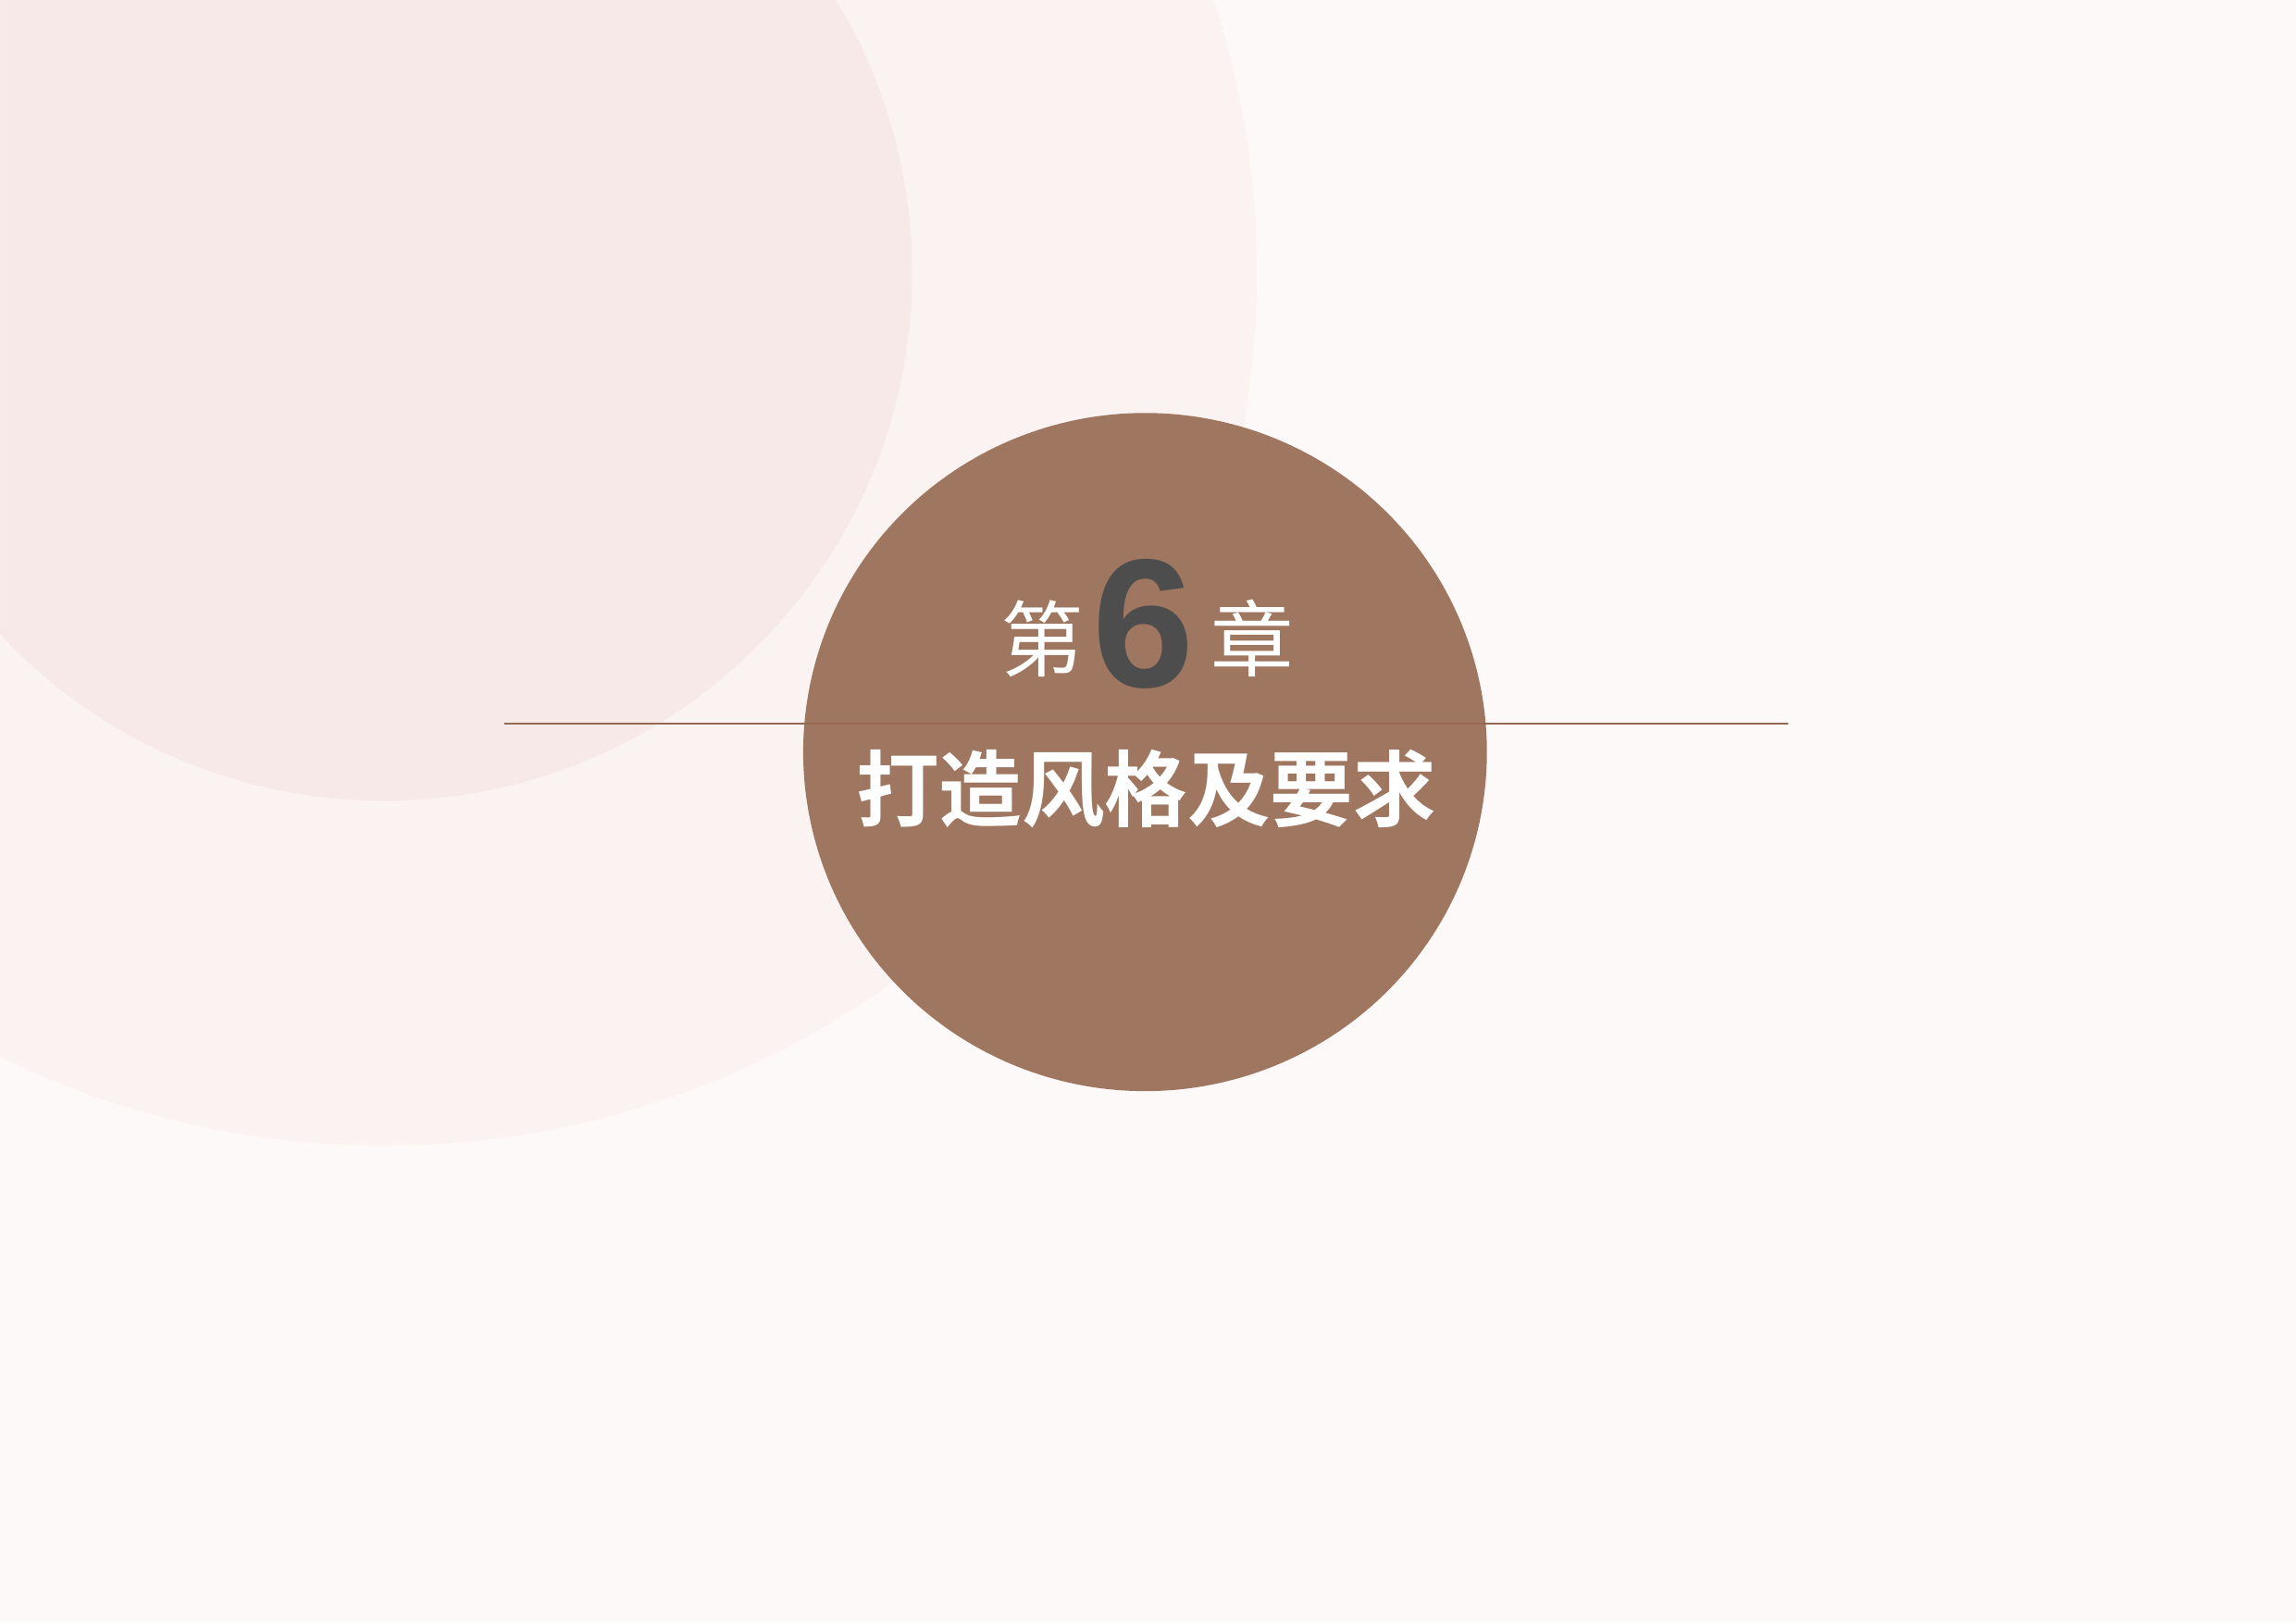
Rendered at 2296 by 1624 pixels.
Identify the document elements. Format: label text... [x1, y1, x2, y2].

text_box 第 章 [870, 500, 1424, 715]
text_box 6 [1081, 528, 1206, 727]
title 打造风格及要求 [503, 738, 1789, 974]
text_box [915, 412, 1375, 500]
text_box [802, 549, 1488, 738]
text_box [886, 974, 1405, 1093]
picture [0, 0, 2296, 1624]
